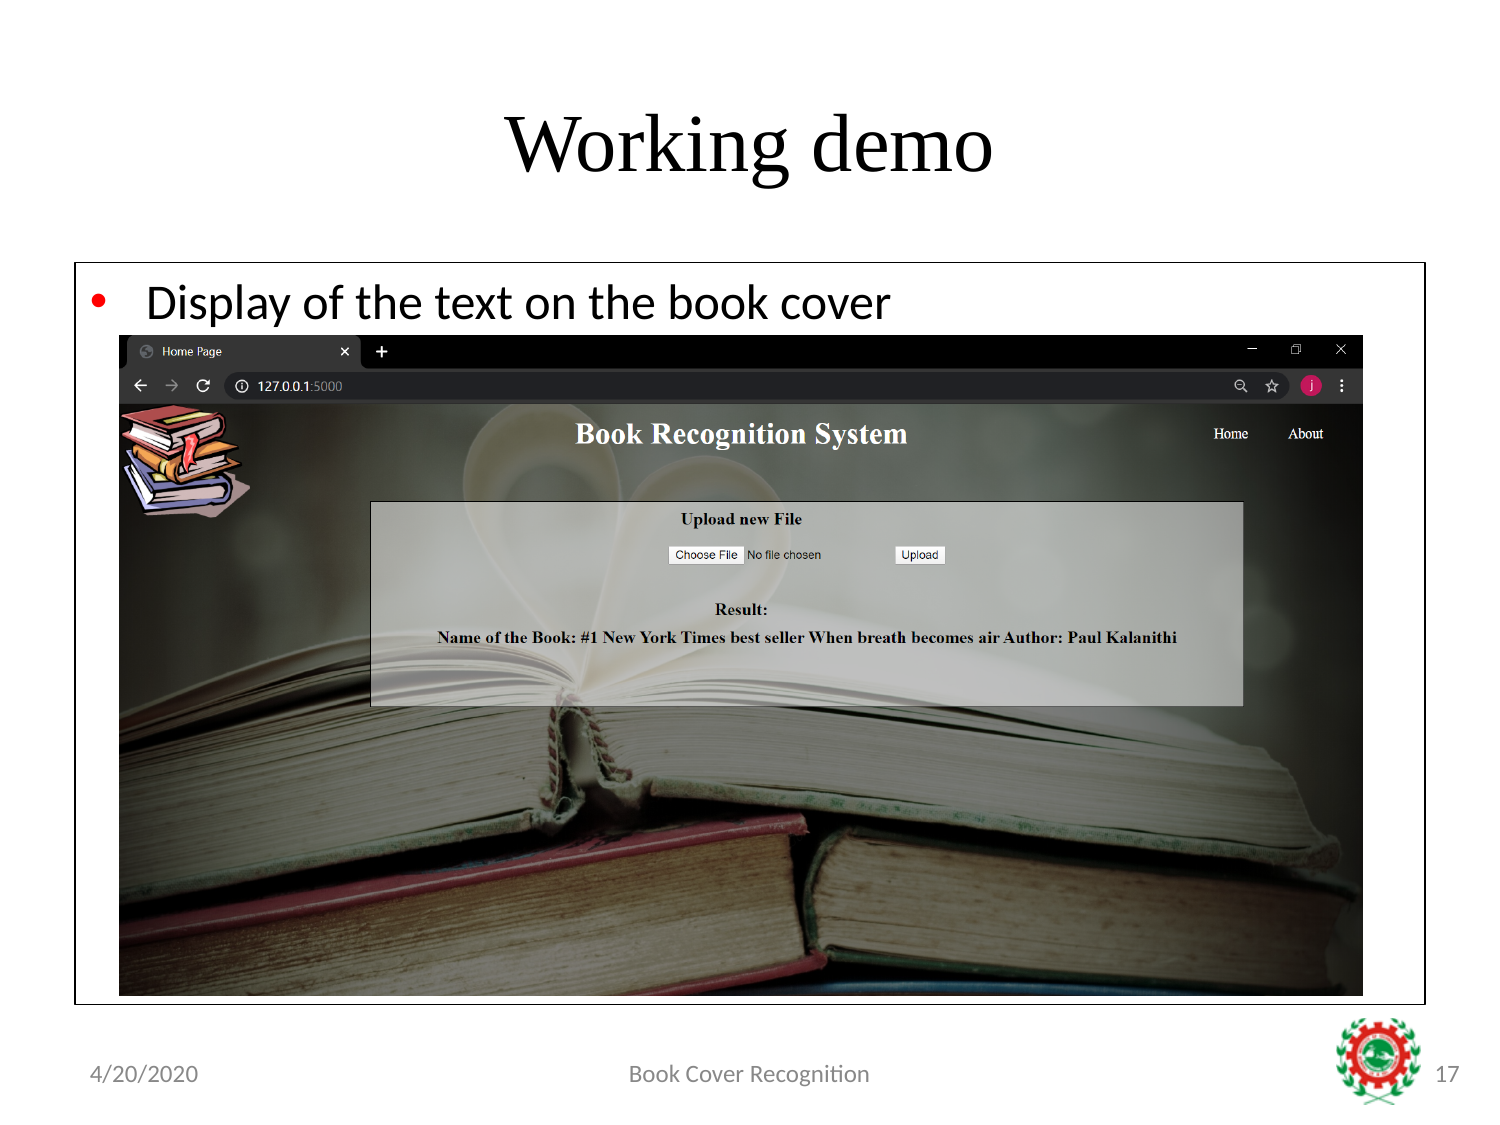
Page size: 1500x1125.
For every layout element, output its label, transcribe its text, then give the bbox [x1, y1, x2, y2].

text_box Display of the text on the book cover [74, 262, 1425, 1005]
text_box Working demo [74, 45, 1425, 233]
picture [1336, 1018, 1421, 1042]
text_box Book Cover Recognition [512, 1042, 988, 1103]
text_box ‹#› [1125, 1042, 1475, 1103]
text_box 4/20/2020 [75, 1042, 425, 1103]
picture [119, 335, 1363, 996]
